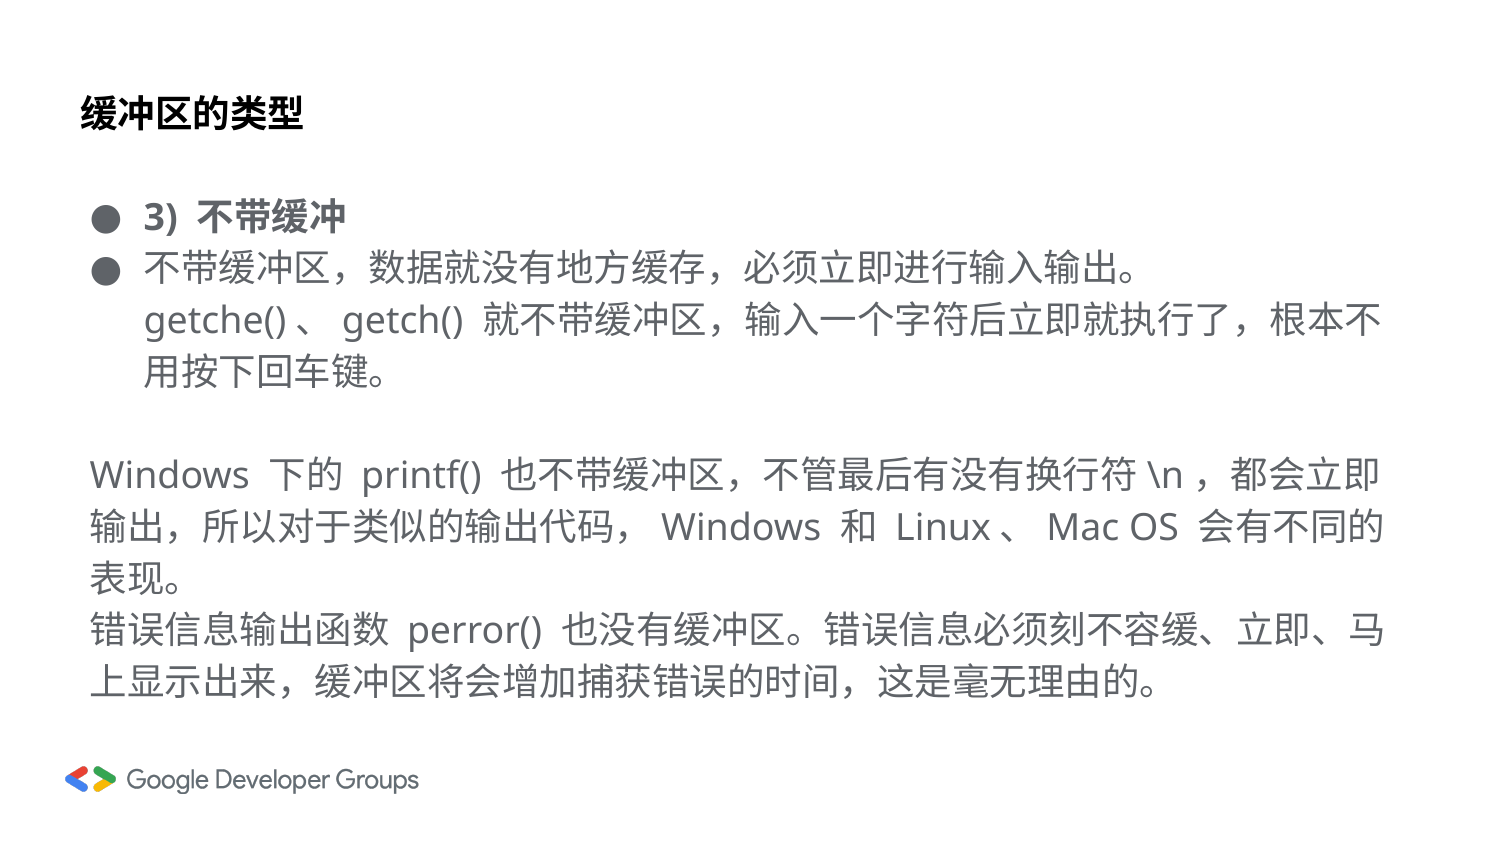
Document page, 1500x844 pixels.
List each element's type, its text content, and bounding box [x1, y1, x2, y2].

title 缓冲区的类型 [65, 26, 649, 151]
list 3) 不带缓冲 不带缓冲区，数据就没有地方缓存，必须立即进行输入输出。 getche()、getch() 就不带缓冲区，输入一个字符后立即就执行了，根本不用按下回车键。 Windows 下的 printf() 也不带缓冲区，不管最后有没有换行符\n，都会立即输出，所以对于类似的输出代码，Windows 和 Linux、Mac OS 会有不同的表现。 错误信息输出函数 perror() 也没有缓冲区。错误信息必须刻不容缓、立即、马上显示出来，缓冲区将会增加捕获错误的时间，这是毫无理由的。 [53, 170, 1414, 768]
picture [64, 768, 419, 794]
